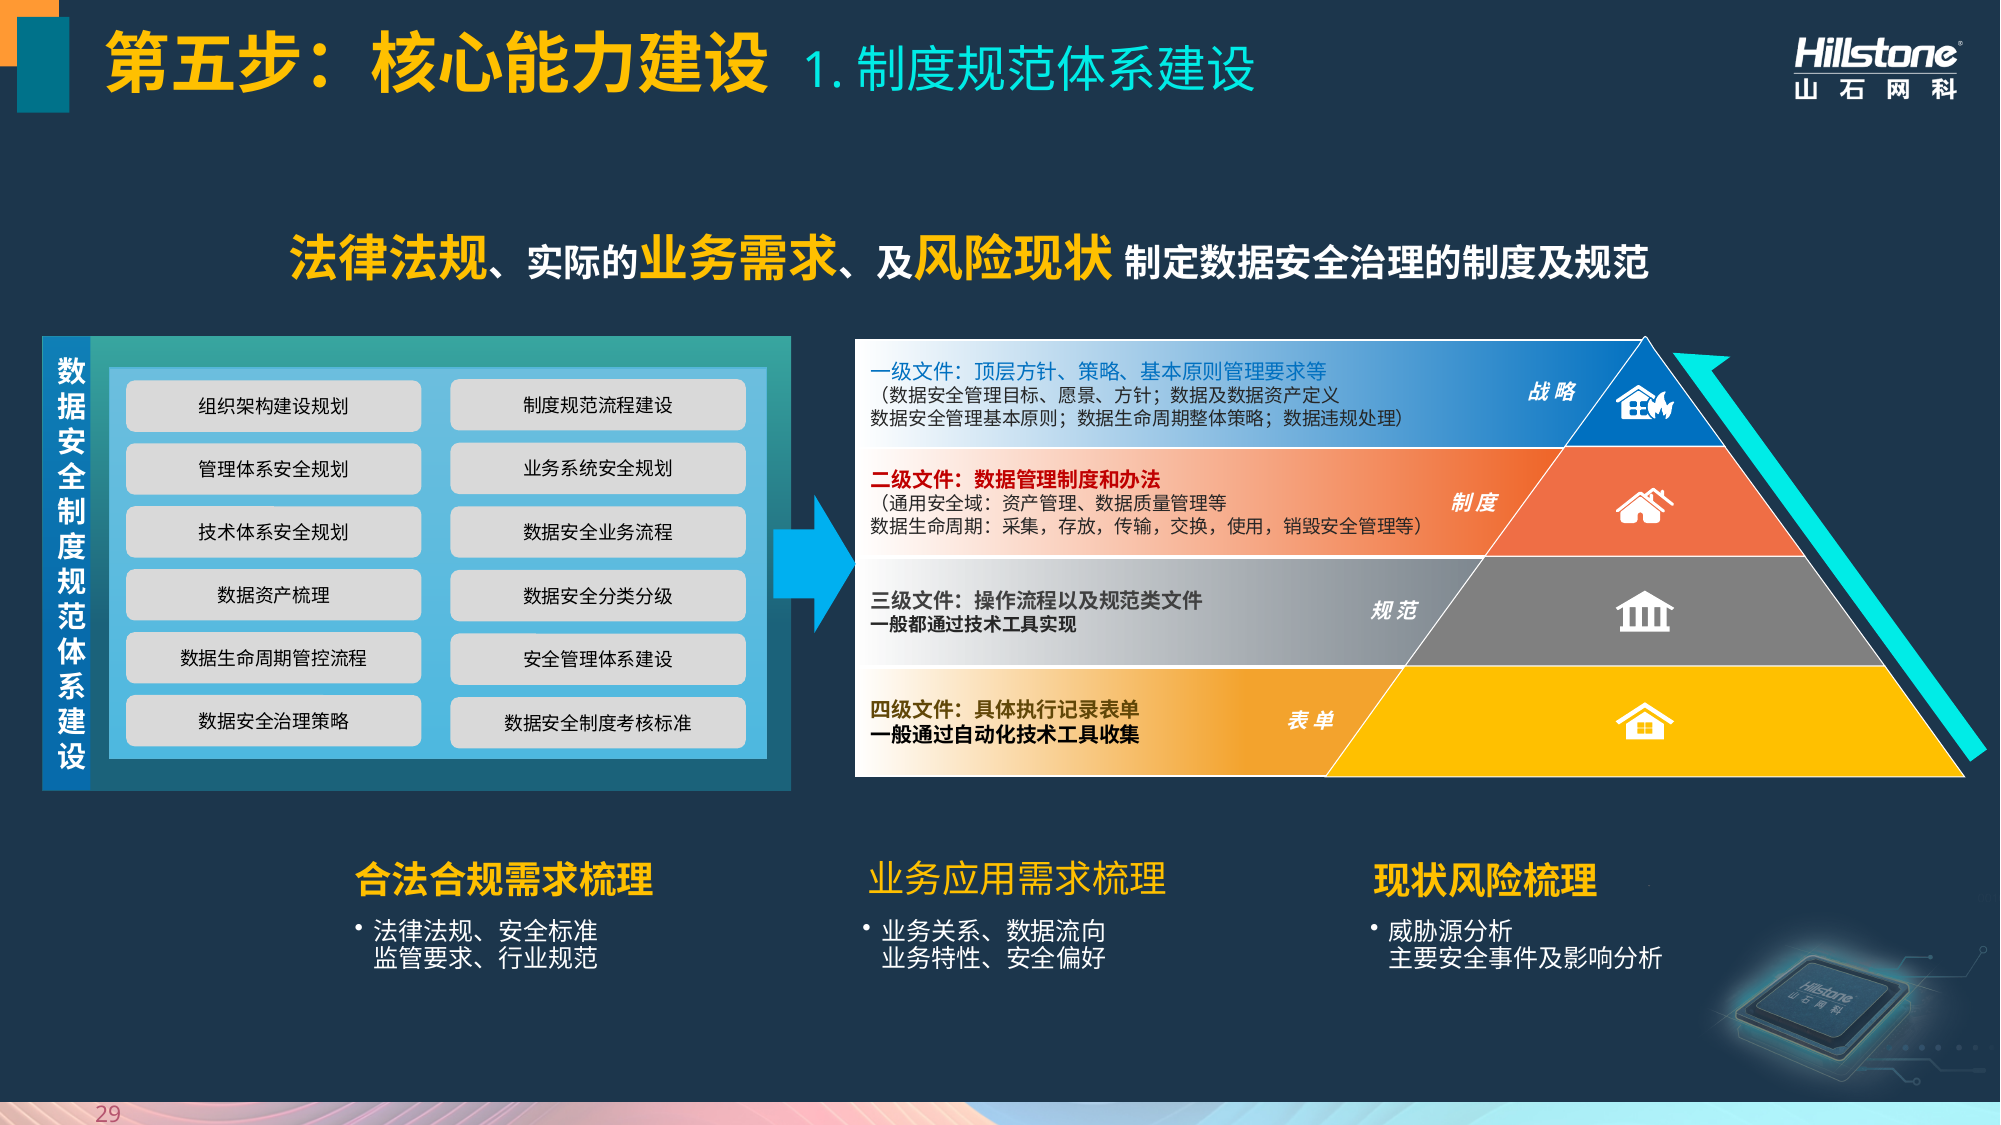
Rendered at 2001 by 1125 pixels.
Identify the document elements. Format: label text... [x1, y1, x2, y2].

picture [0, 1102, 2000, 1125]
title 第五步：核心能力建设 1.制度规范体系建设 [88, 26, 1698, 106]
picture [1793, 32, 1963, 106]
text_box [334, 847, 1774, 982]
text_box 法律法规、实际的业务需求、及风险现状 制定数据安全治理的制度及规范 [273, 218, 2000, 294]
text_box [42, 291, 1965, 797]
